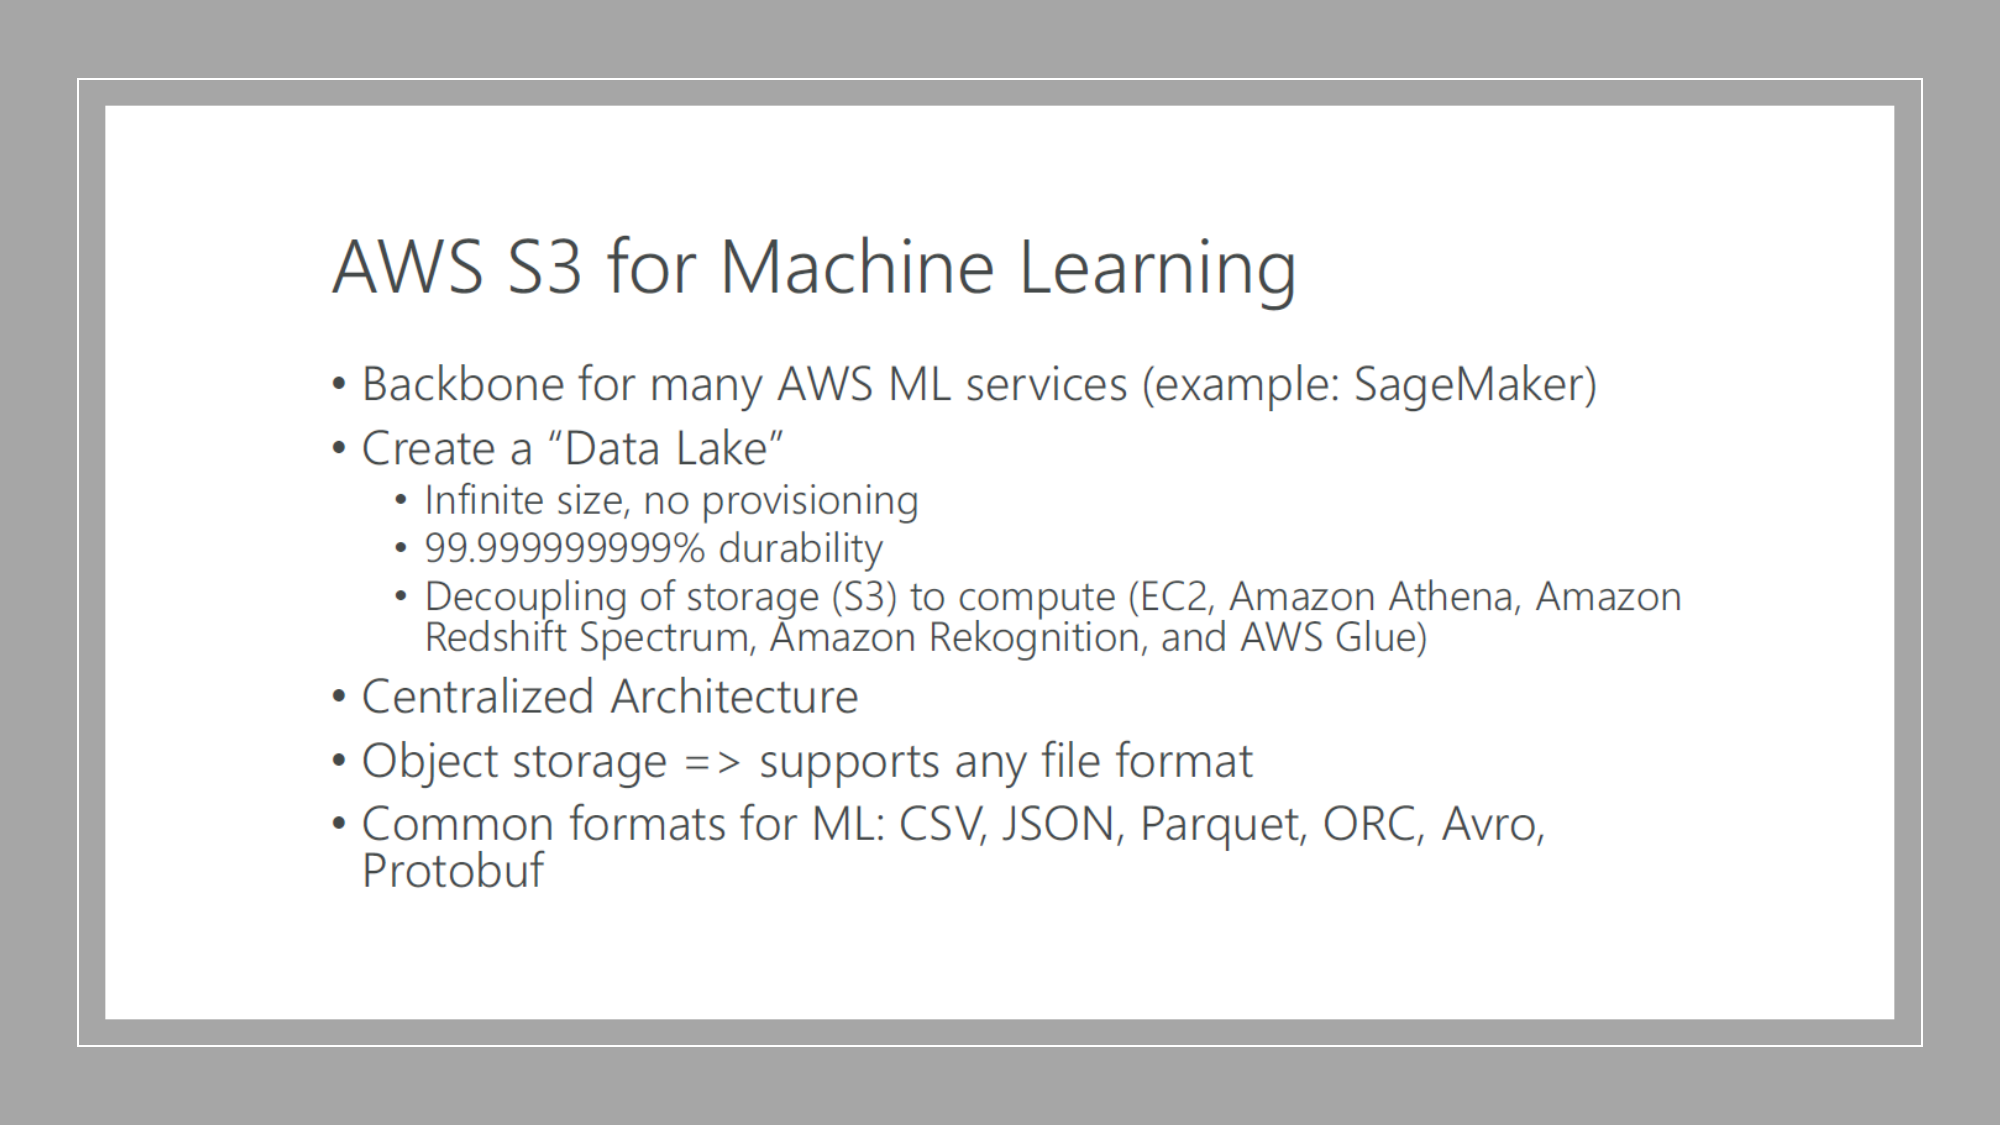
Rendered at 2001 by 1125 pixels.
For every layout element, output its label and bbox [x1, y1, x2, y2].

text_box [0, 0, 2000, 1125]
text_box [77, 78, 1923, 1047]
text_box [104, 104, 1895, 1020]
picture [260, 184, 1740, 940]
